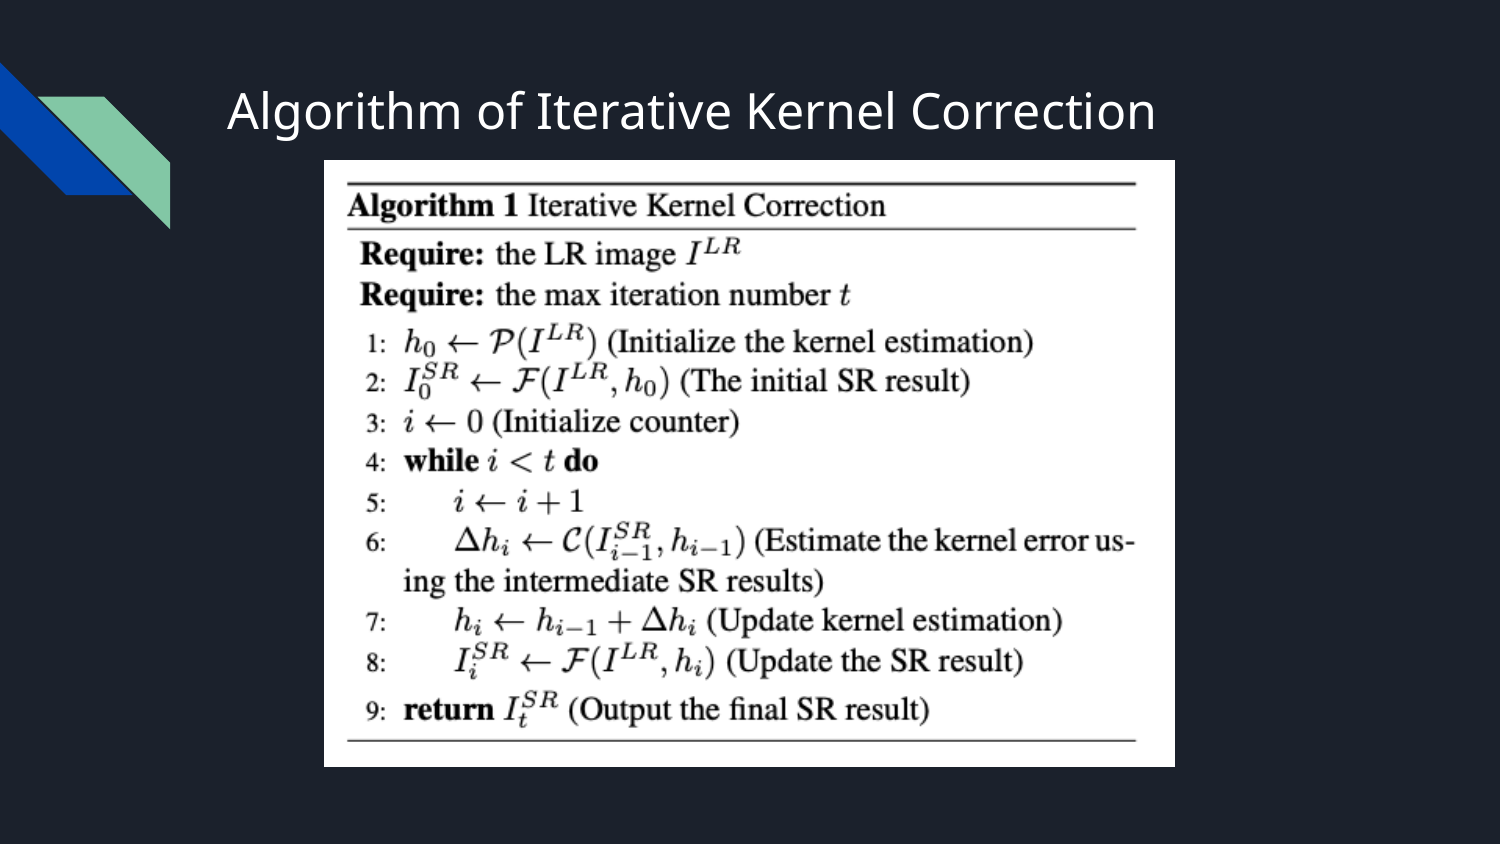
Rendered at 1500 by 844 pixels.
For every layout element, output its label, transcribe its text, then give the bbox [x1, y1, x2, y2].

picture [324, 159, 1176, 767]
title Algorithm of Iterative Kernel Correction [212, 64, 1368, 215]
